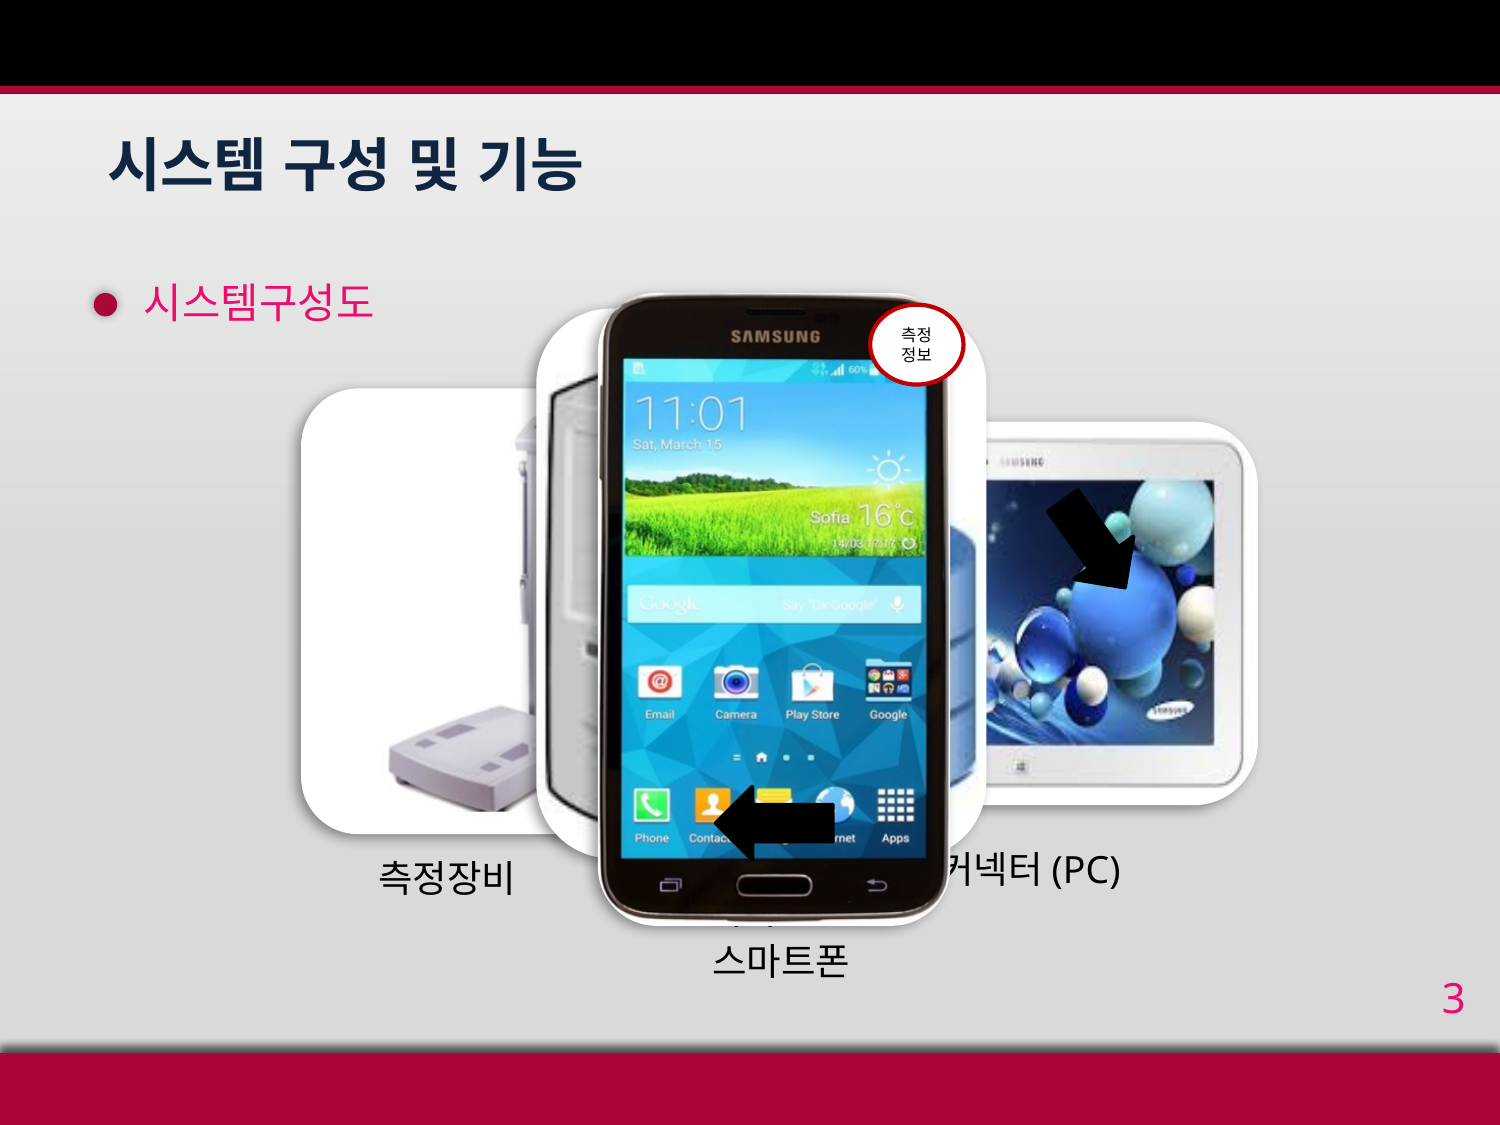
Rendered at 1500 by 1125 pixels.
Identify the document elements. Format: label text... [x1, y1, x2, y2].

text_box [0, 0, 1500, 84]
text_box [597, 292, 951, 994]
text_box 시스템구성도 [128, 269, 1067, 335]
text_box 시스템 구성 및 기능 [92, 120, 599, 206]
text_box 3 [1427, 964, 1481, 1029]
text_box [91, 290, 120, 319]
text_box [0, 84, 1500, 96]
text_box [300, 388, 531, 914]
text_box [0, 1051, 1500, 1125]
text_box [536, 308, 592, 958]
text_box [955, 308, 987, 958]
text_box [991, 388, 1259, 914]
